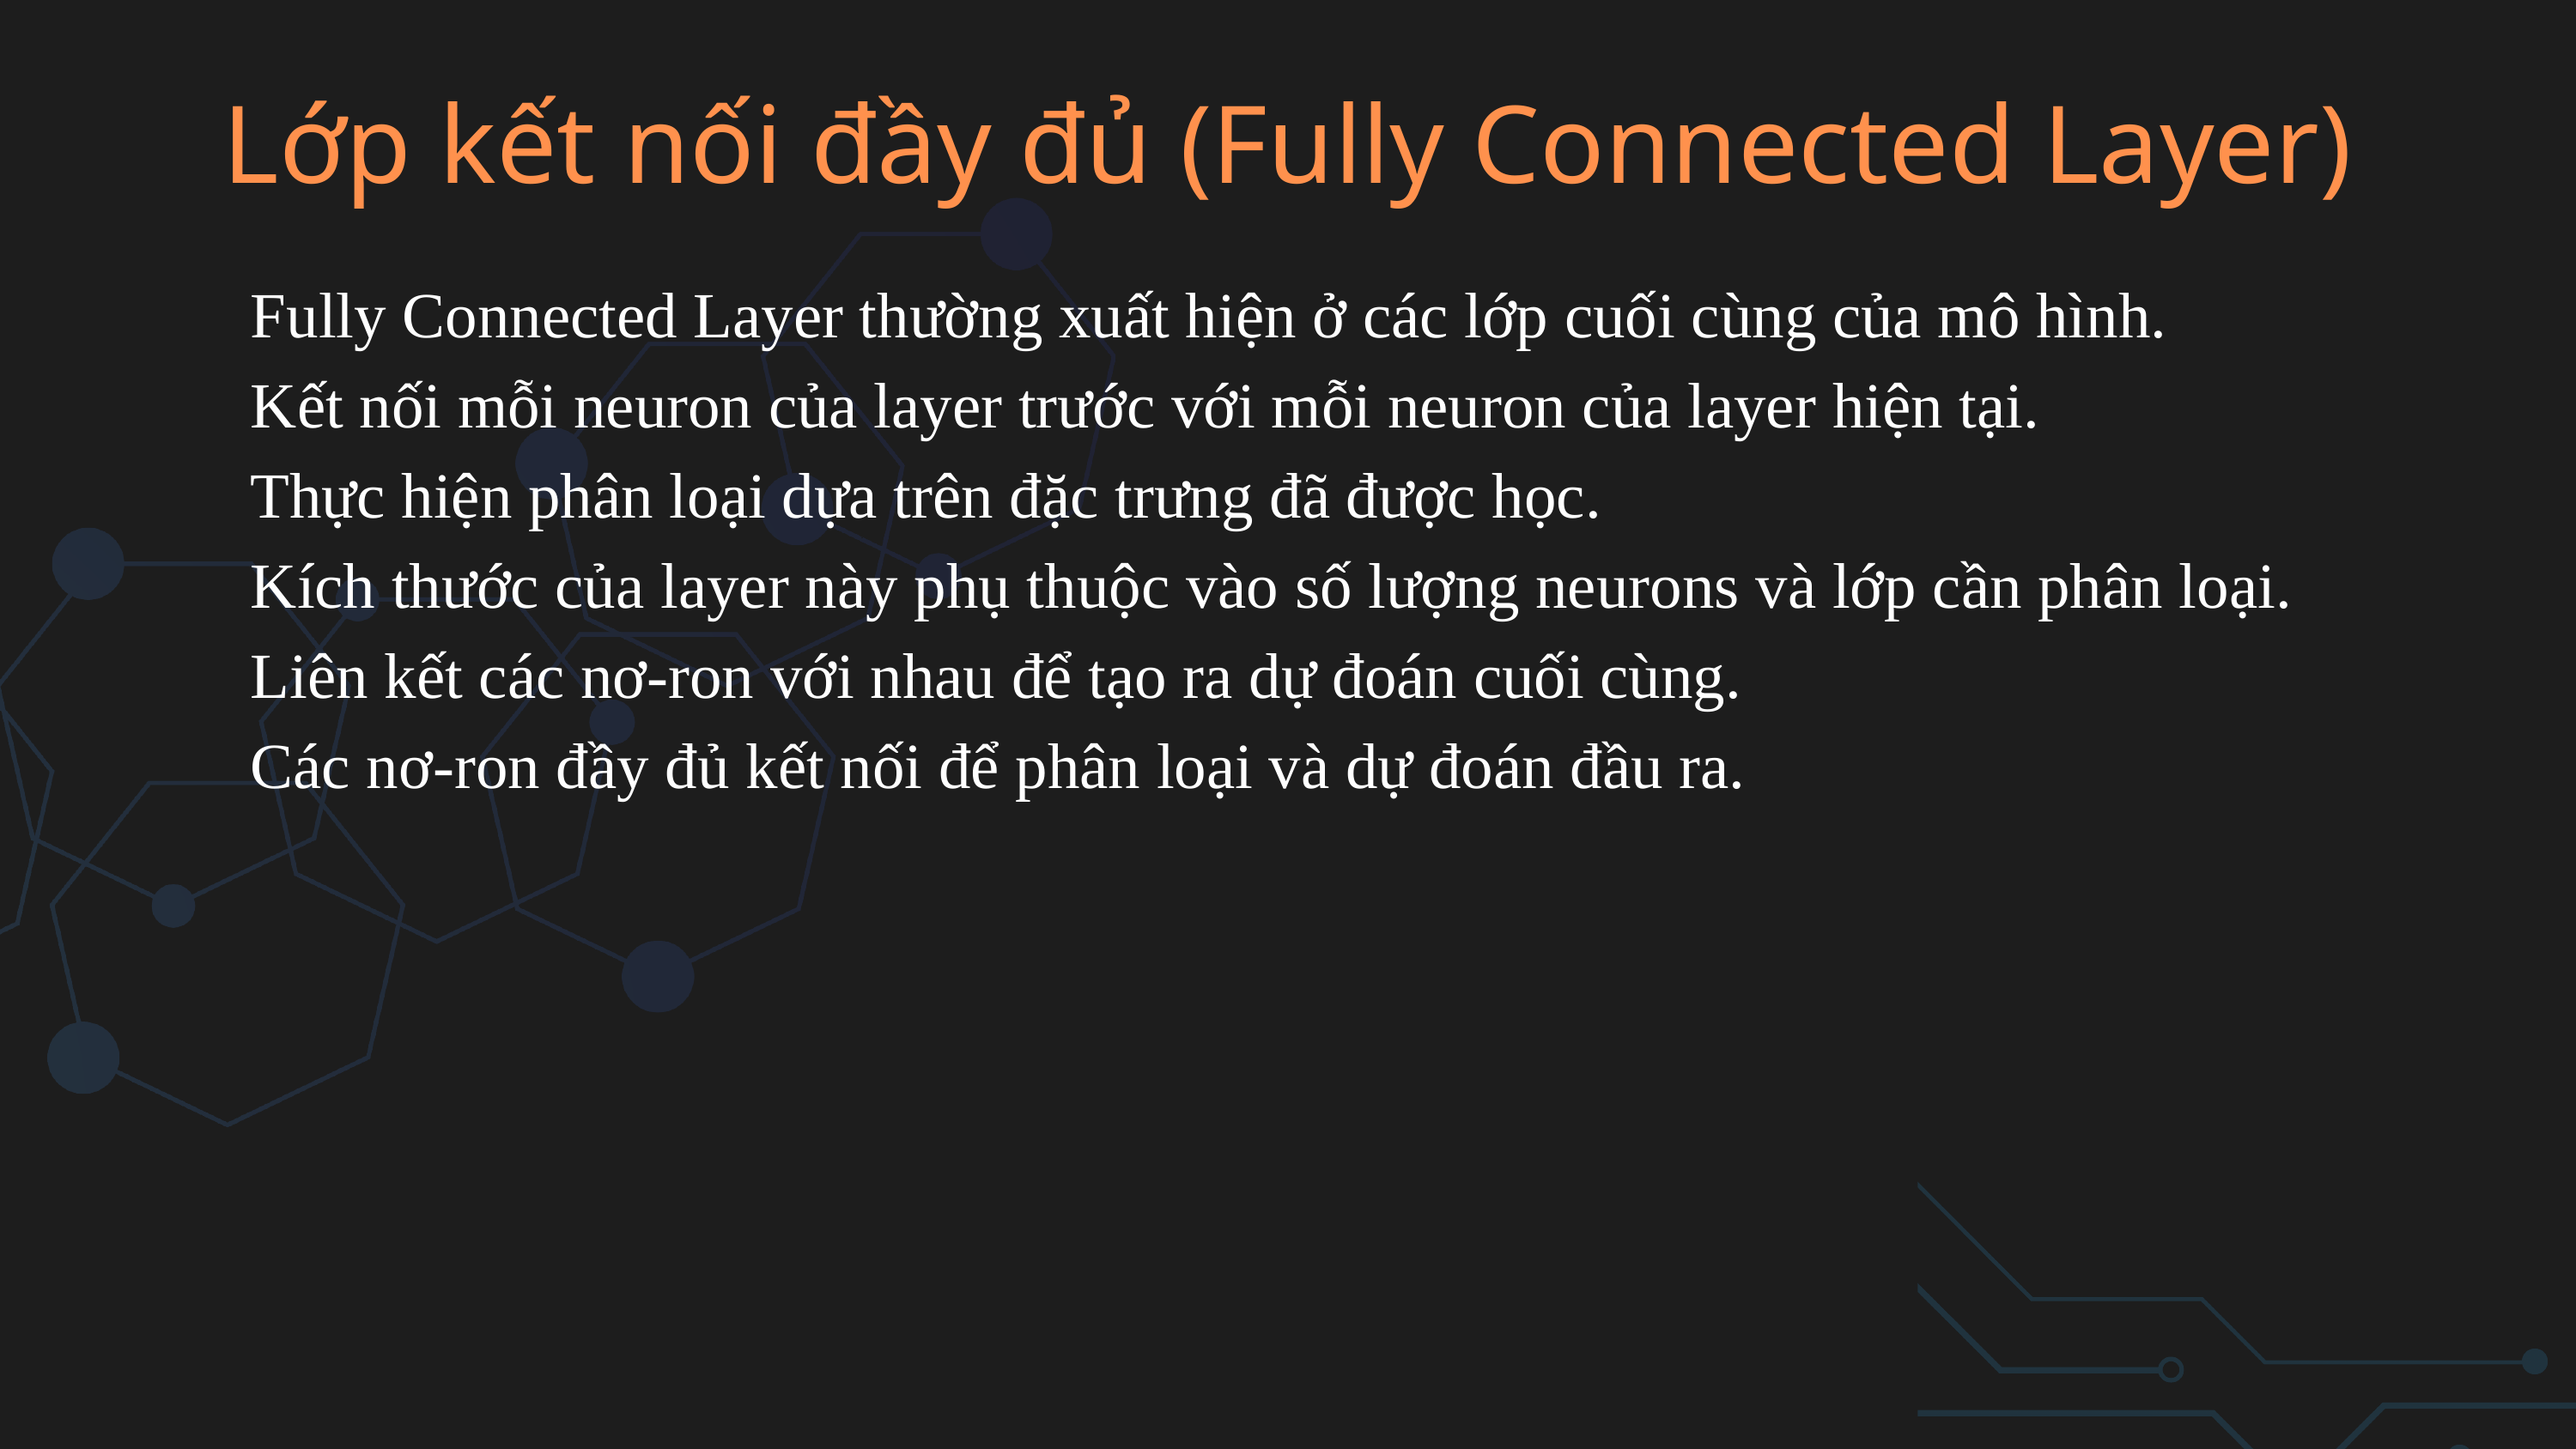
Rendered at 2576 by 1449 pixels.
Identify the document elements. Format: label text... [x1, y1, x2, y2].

text_box Lớp kết nối đầy đủ (Fully Connected Layer) [173, 93, 2403, 205]
text_box [1917, 1181, 2576, 1449]
text_box Fully Connected Layer thường xuất hiện ở các lớp cuối cùng của mô hình. Kết nối mỗi neuron của layer trước với mỗi neuron của layer hiện tại. Thực hiện phân loại dựa trên đặc trưng đã được học. Kích thước của layer này phụ thuộc vào số lượng neurons và lớp cần phân loại. Liên kết các nơ-ron với nhau để tạo ra dự đoán cuối cùng. Các nơ-ron đầy đủ kết nối để phân loại và dự đoán đầu ra. [115, 260, 2461, 892]
text_box [0, 197, 1116, 1251]
